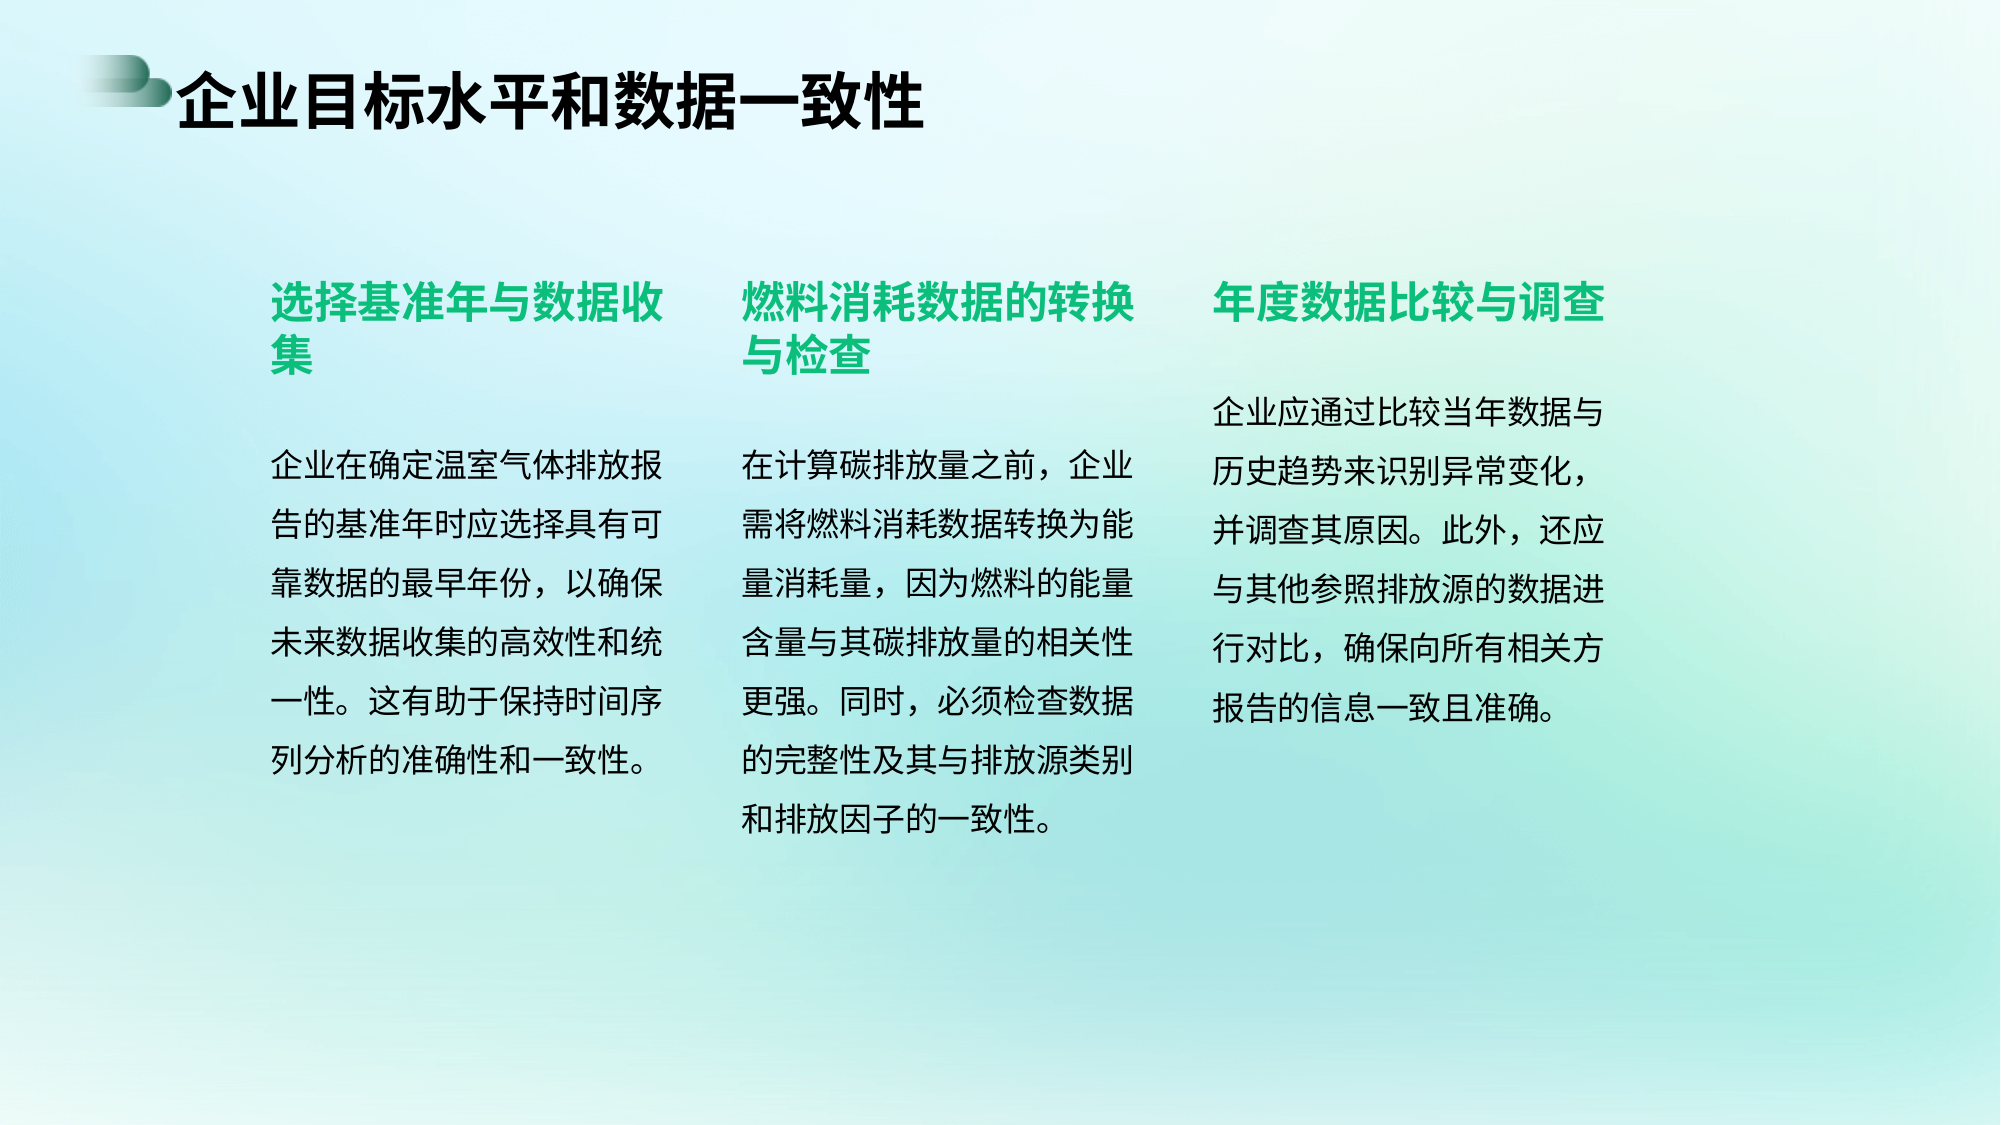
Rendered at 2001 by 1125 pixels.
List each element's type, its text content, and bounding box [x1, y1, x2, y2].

text_box 年度数据比较与调查 企业应通过比较当年数据与历史趋势来识别异常变化，并调查其原因。此外，还应与其他参照排放源的数据进行对比，确保向所有相关方报告的信息一致且准确。 [1196, 265, 1650, 736]
text_box 选择基准年与数据收集 企业在确定温室气体排放报告的基准年时应选择具有可靠数据的最早年份，以确保未来数据收集的高效性和统一性。这有助于保持时间序列分析的准确性和一致性。 [254, 265, 708, 788]
text_box 燃料消耗数据的转换与检查 在计算碳排放量之前，企业需将燃料消耗数据转换为能量消耗量，因为燃料的能量含量与其碳排放量的相关性更强。同时，必须检查数据的完整性及其与排放源类别和排放因子的一致性。 [725, 265, 1179, 848]
picture [0, 0, 2001, 1125]
text_box 企业目标水平和数据一致性 [159, 15, 1700, 147]
